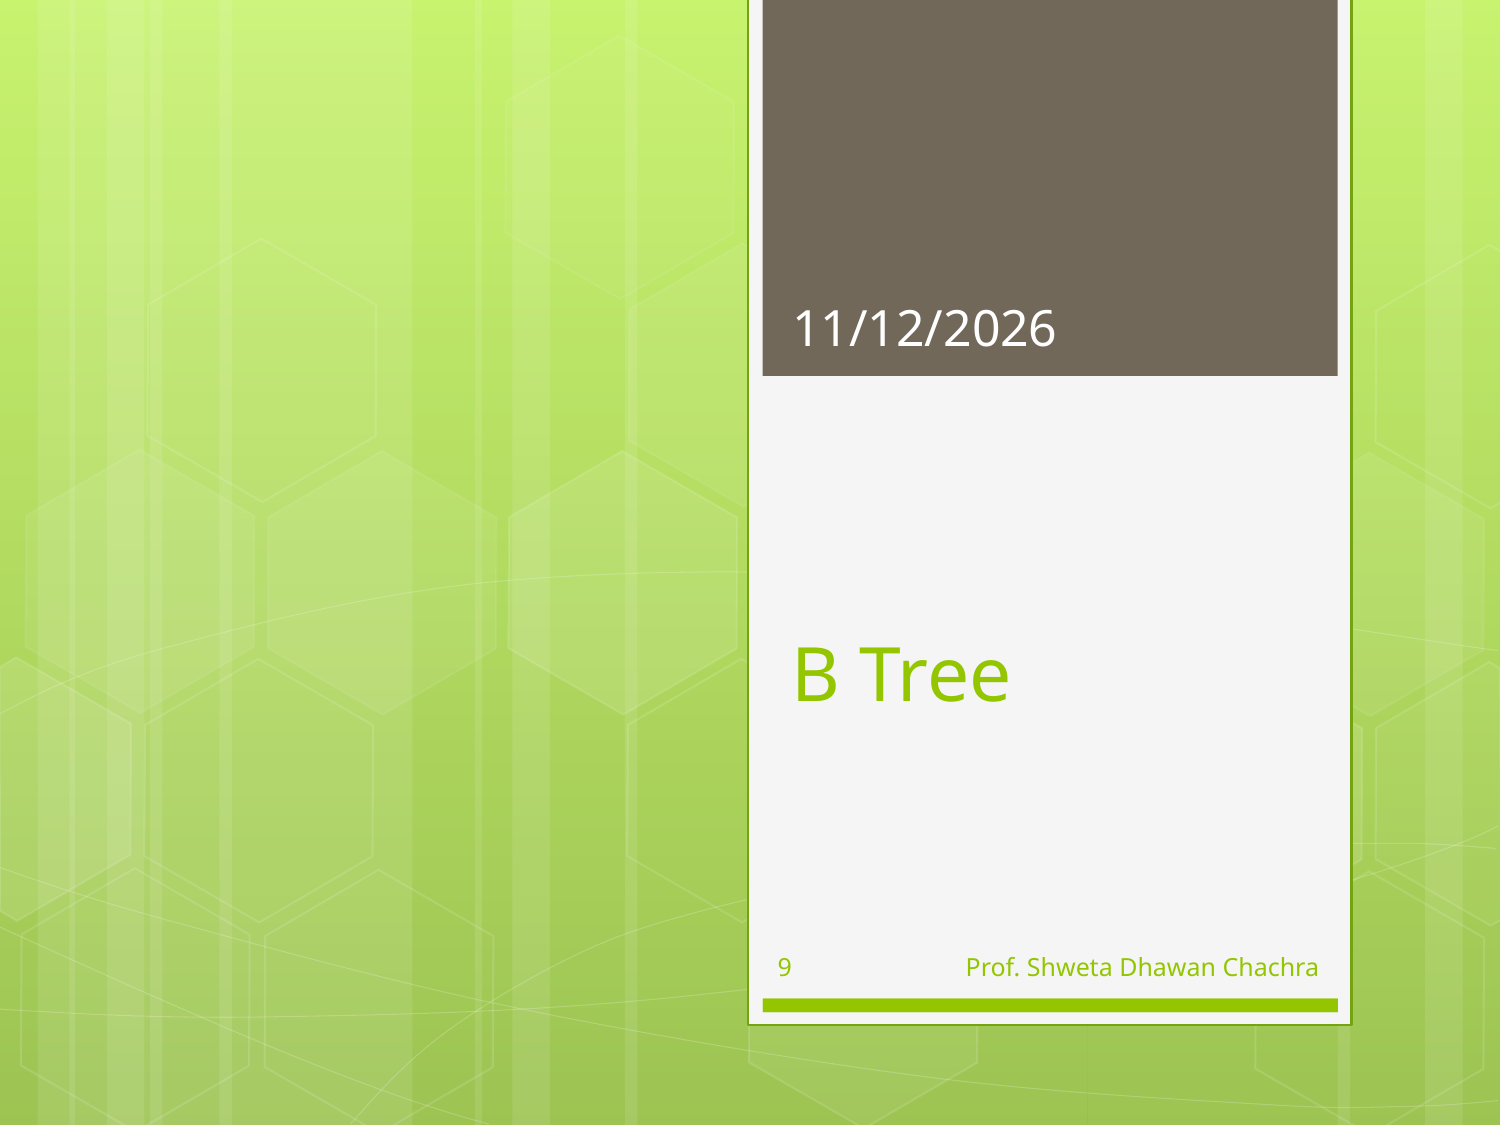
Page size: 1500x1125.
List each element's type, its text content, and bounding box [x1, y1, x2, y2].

footer Prof. Shweta Dhawan Chachra [870, 938, 1335, 999]
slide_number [777, 248, 1128, 372]
slide_number 9 [762, 938, 869, 999]
title B Tree [776, 444, 1320, 724]
